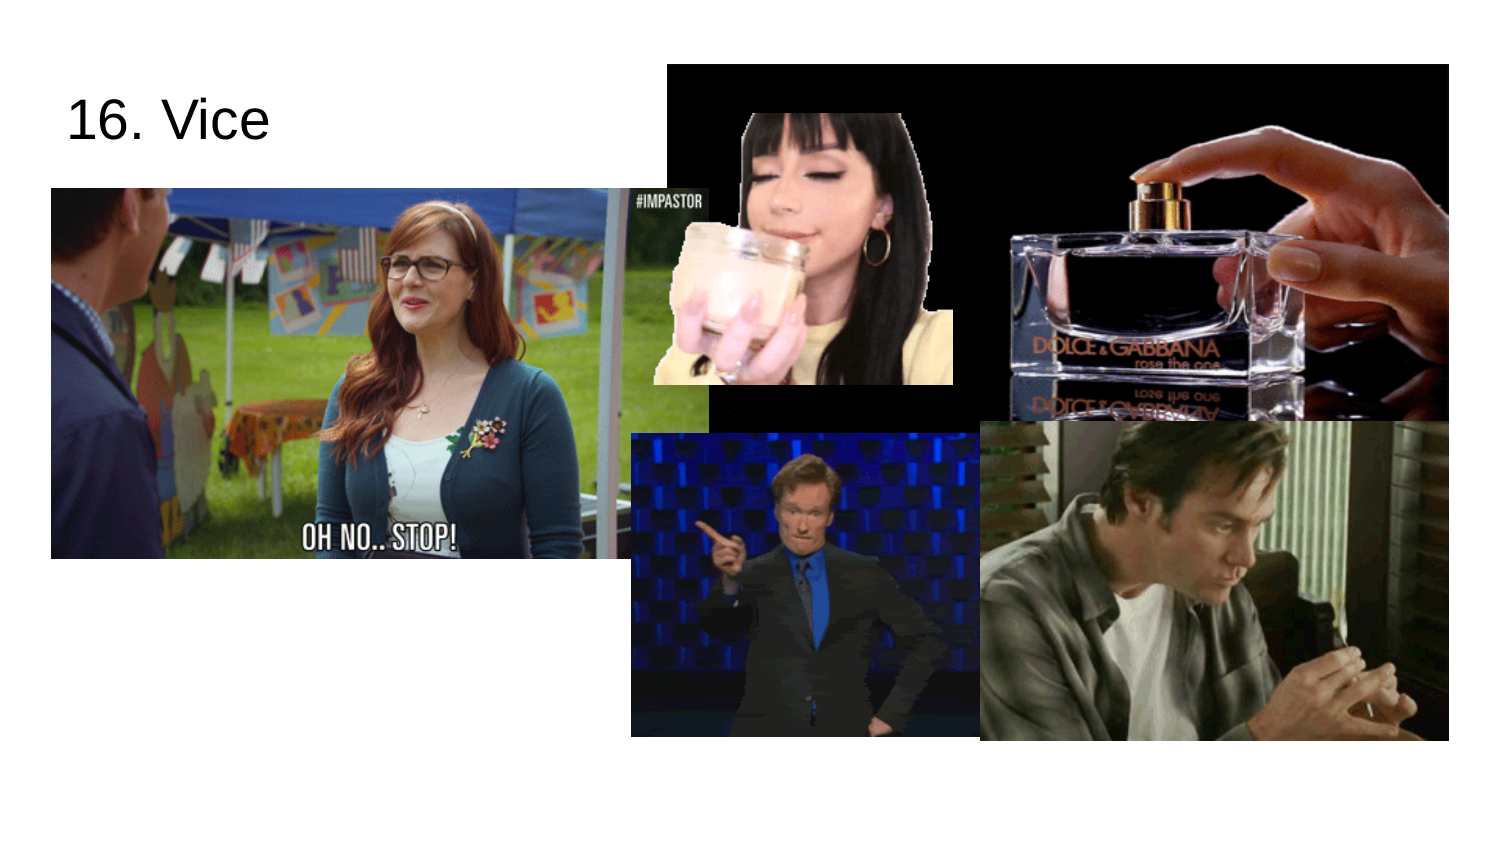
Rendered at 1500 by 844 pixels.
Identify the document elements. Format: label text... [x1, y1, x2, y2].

title 16. Vice [51, 72, 662, 167]
picture [50, 63, 1450, 741]
